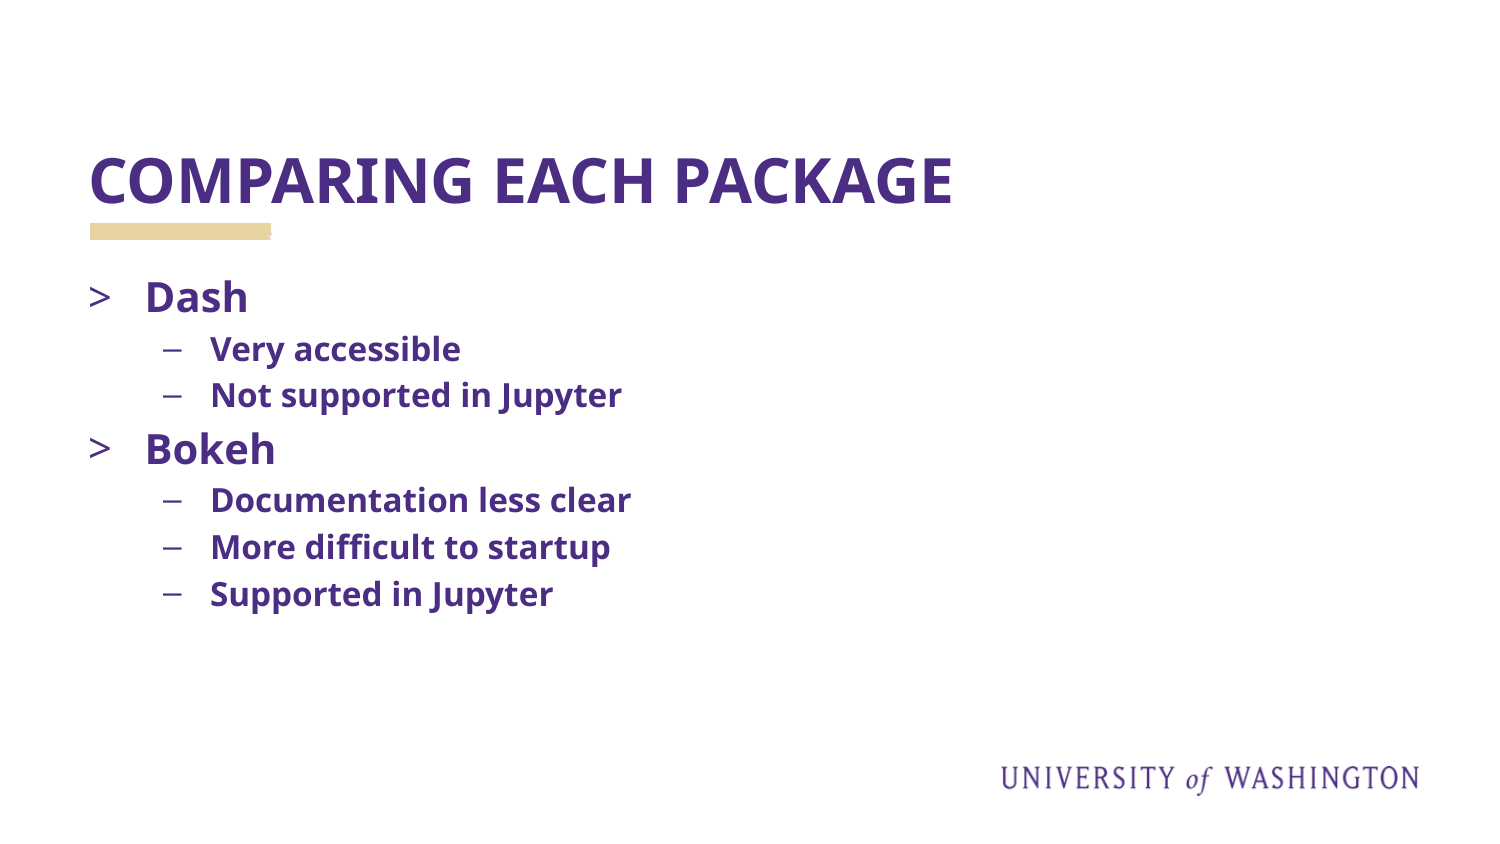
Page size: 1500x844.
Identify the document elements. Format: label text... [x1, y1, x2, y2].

picture [1001, 766, 1419, 796]
list Dash Very accessible Not supported in Jupyter Bokeh Documentation less clear More difficult to startup Supported in Jupyter [73, 263, 1419, 634]
title COMPARING EACH PACKAGE [73, 60, 1419, 224]
